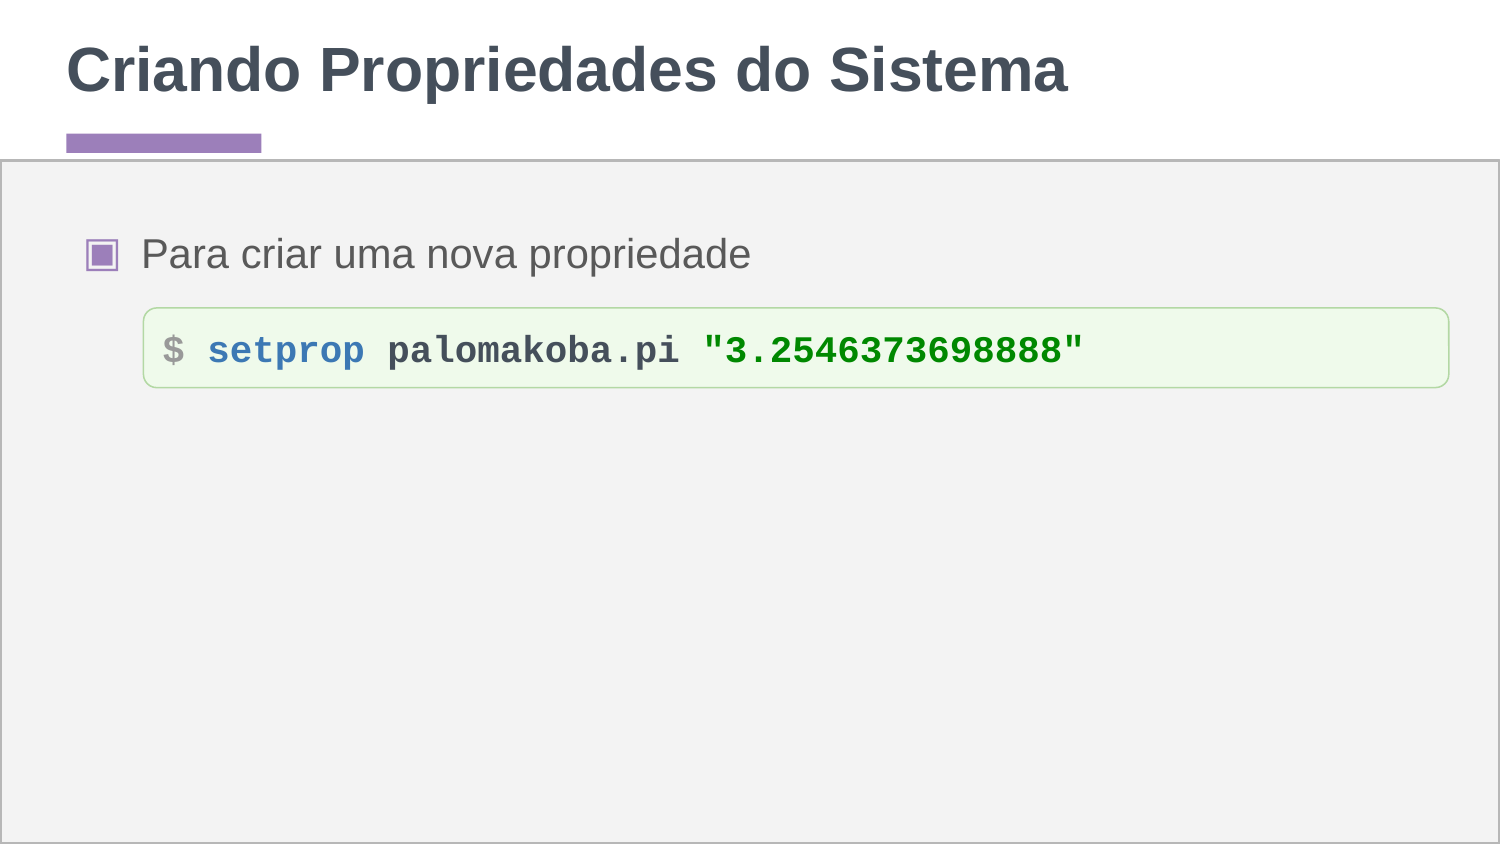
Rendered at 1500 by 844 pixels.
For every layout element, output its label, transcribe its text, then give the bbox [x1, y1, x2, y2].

text_box $ setprop palomakoba.pi "3.2546373698888" [143, 307, 1449, 388]
list Para criar uma nova propriedade [51, 204, 1449, 290]
title Criando Propriedades do Sistema [51, 0, 1449, 134]
text_box [0, 160, 1500, 844]
